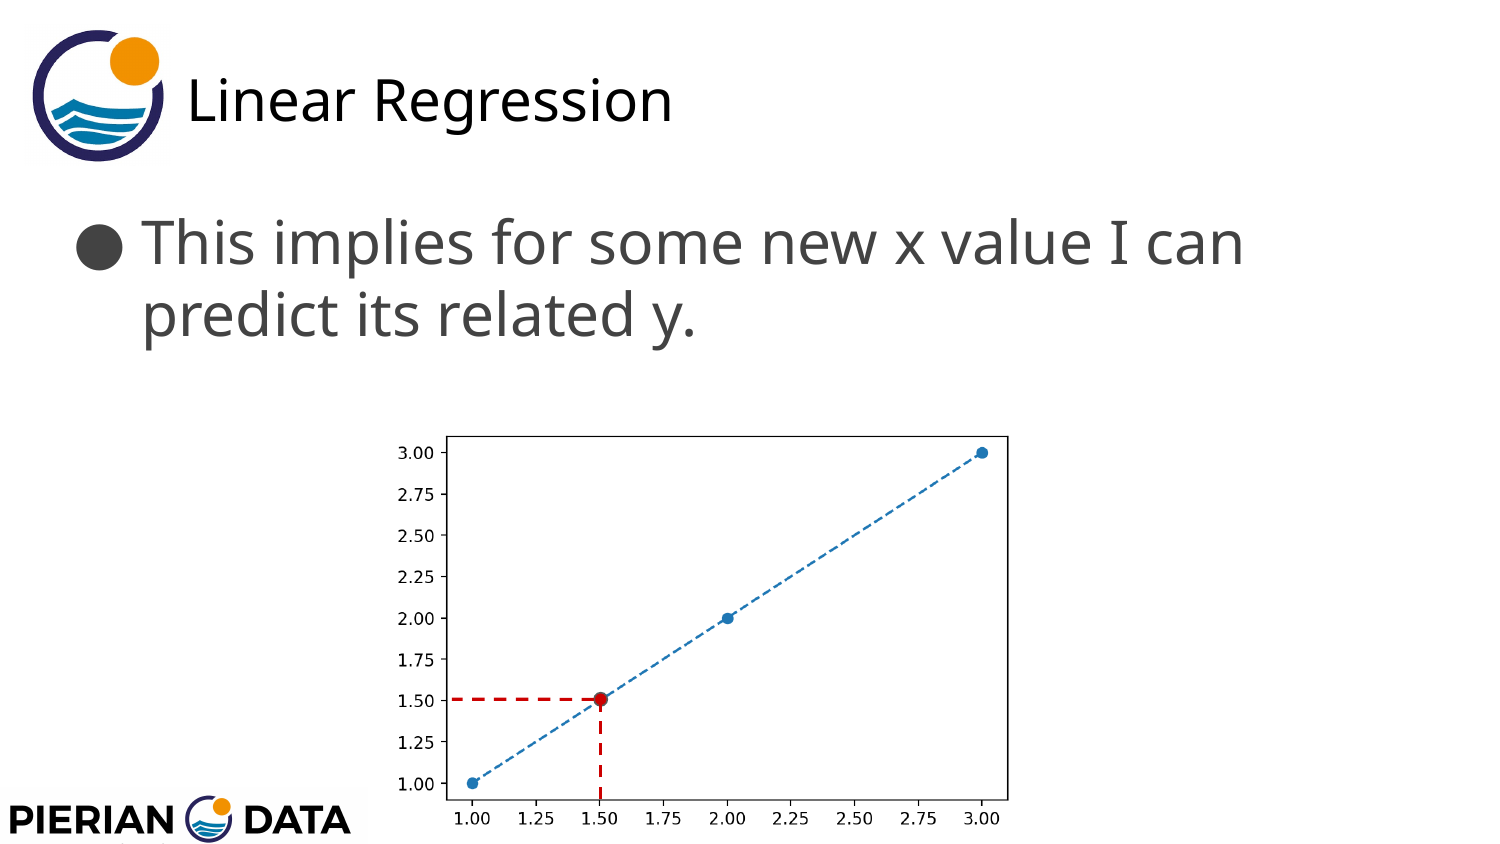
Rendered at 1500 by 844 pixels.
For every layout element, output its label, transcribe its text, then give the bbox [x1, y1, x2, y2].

picture [24, 24, 172, 167]
picture [0, 787, 368, 844]
picture [385, 423, 1019, 841]
title Linear Regression [176, 48, 1449, 143]
list This implies for some new x value I can predict its related y. [51, 189, 1476, 750]
